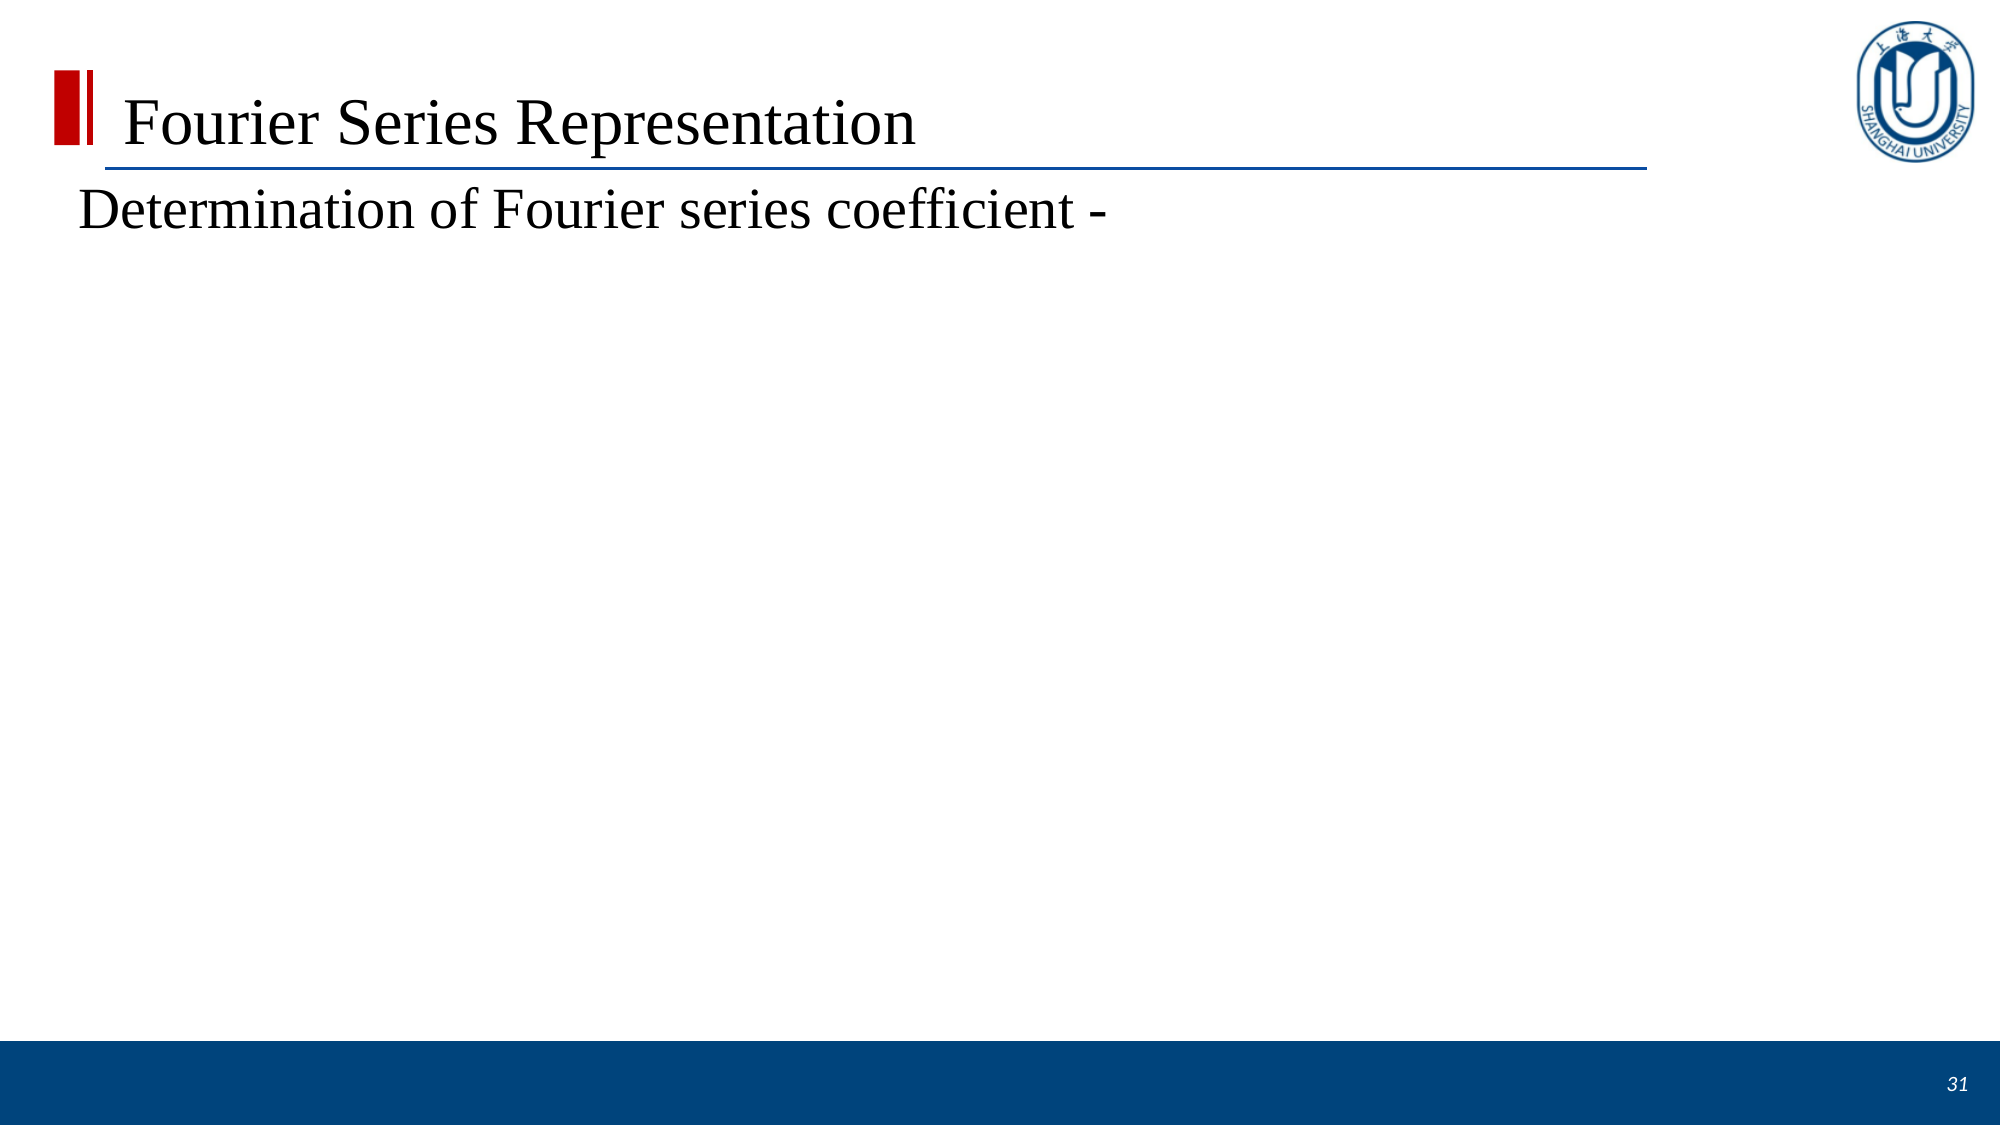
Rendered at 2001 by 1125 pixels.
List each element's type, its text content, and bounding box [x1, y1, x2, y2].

slide_number 31 [1768, 1052, 1984, 1113]
picture [1855, 21, 1978, 163]
title Fourier Series Representation [108, 37, 1857, 167]
